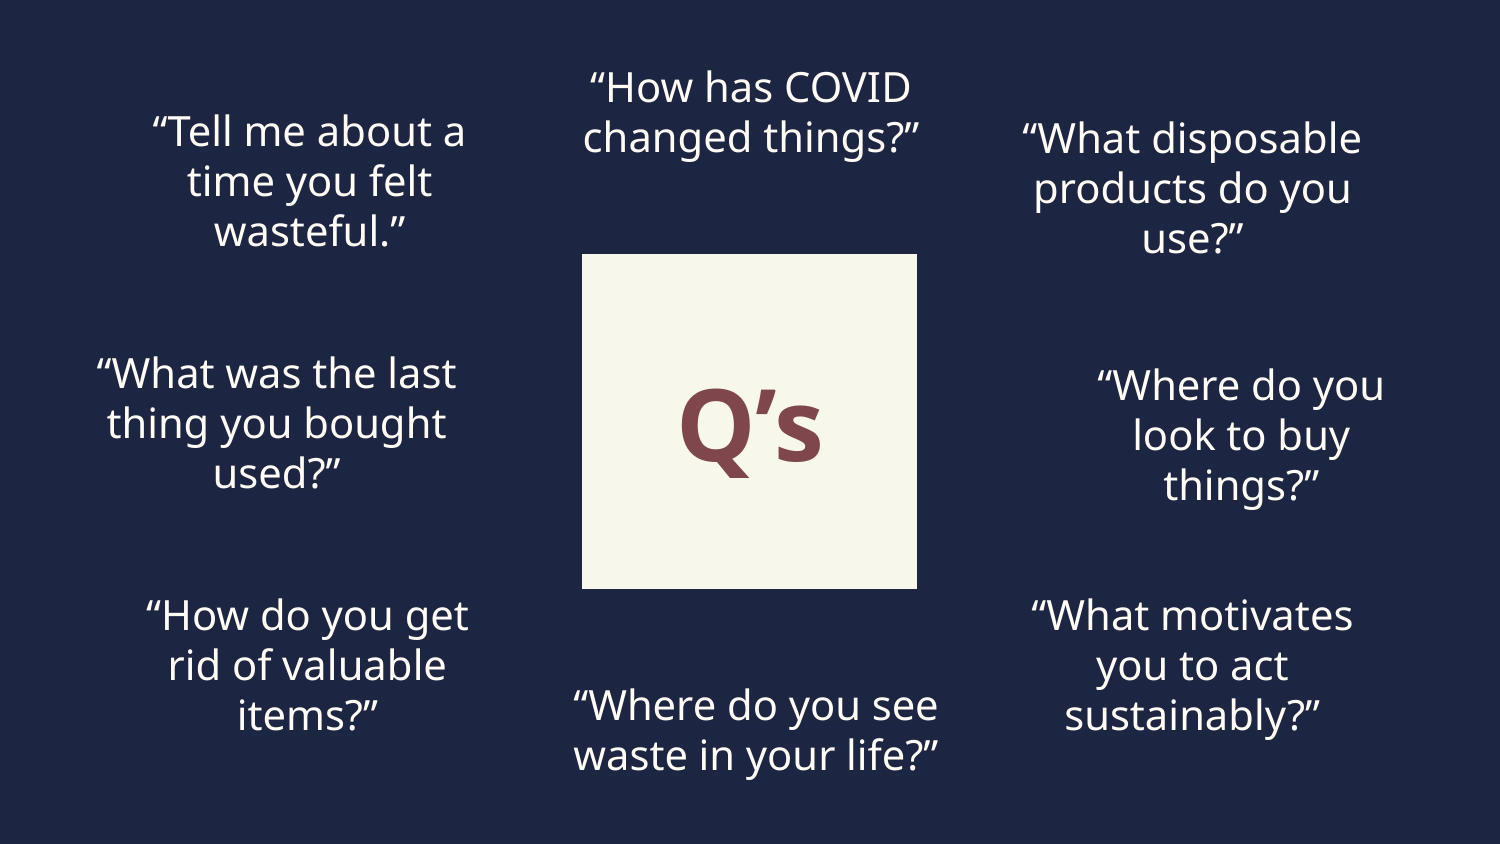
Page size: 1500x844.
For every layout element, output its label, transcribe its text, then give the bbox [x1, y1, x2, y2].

text_box “Where do you look to buy things?” [1036, 343, 1447, 525]
text_box “What motivates you to act sustainably?” [987, 573, 1398, 755]
text_box “What disposable products do you use?” [987, 97, 1398, 278]
text_box [581, 253, 919, 294]
text_box “What was the last thing you bought used?” [71, 331, 482, 513]
text_box “Tell me about a time you felt wasteful.” [104, 89, 515, 270]
text_box “Where do you see waste in your life?” [551, 663, 961, 844]
text_box “How has COVID changed things?” [536, 45, 966, 226]
title Q’s [551, 294, 949, 550]
text_box “How do you get rid of valuable items?” [102, 573, 513, 755]
text_box [581, 550, 919, 591]
